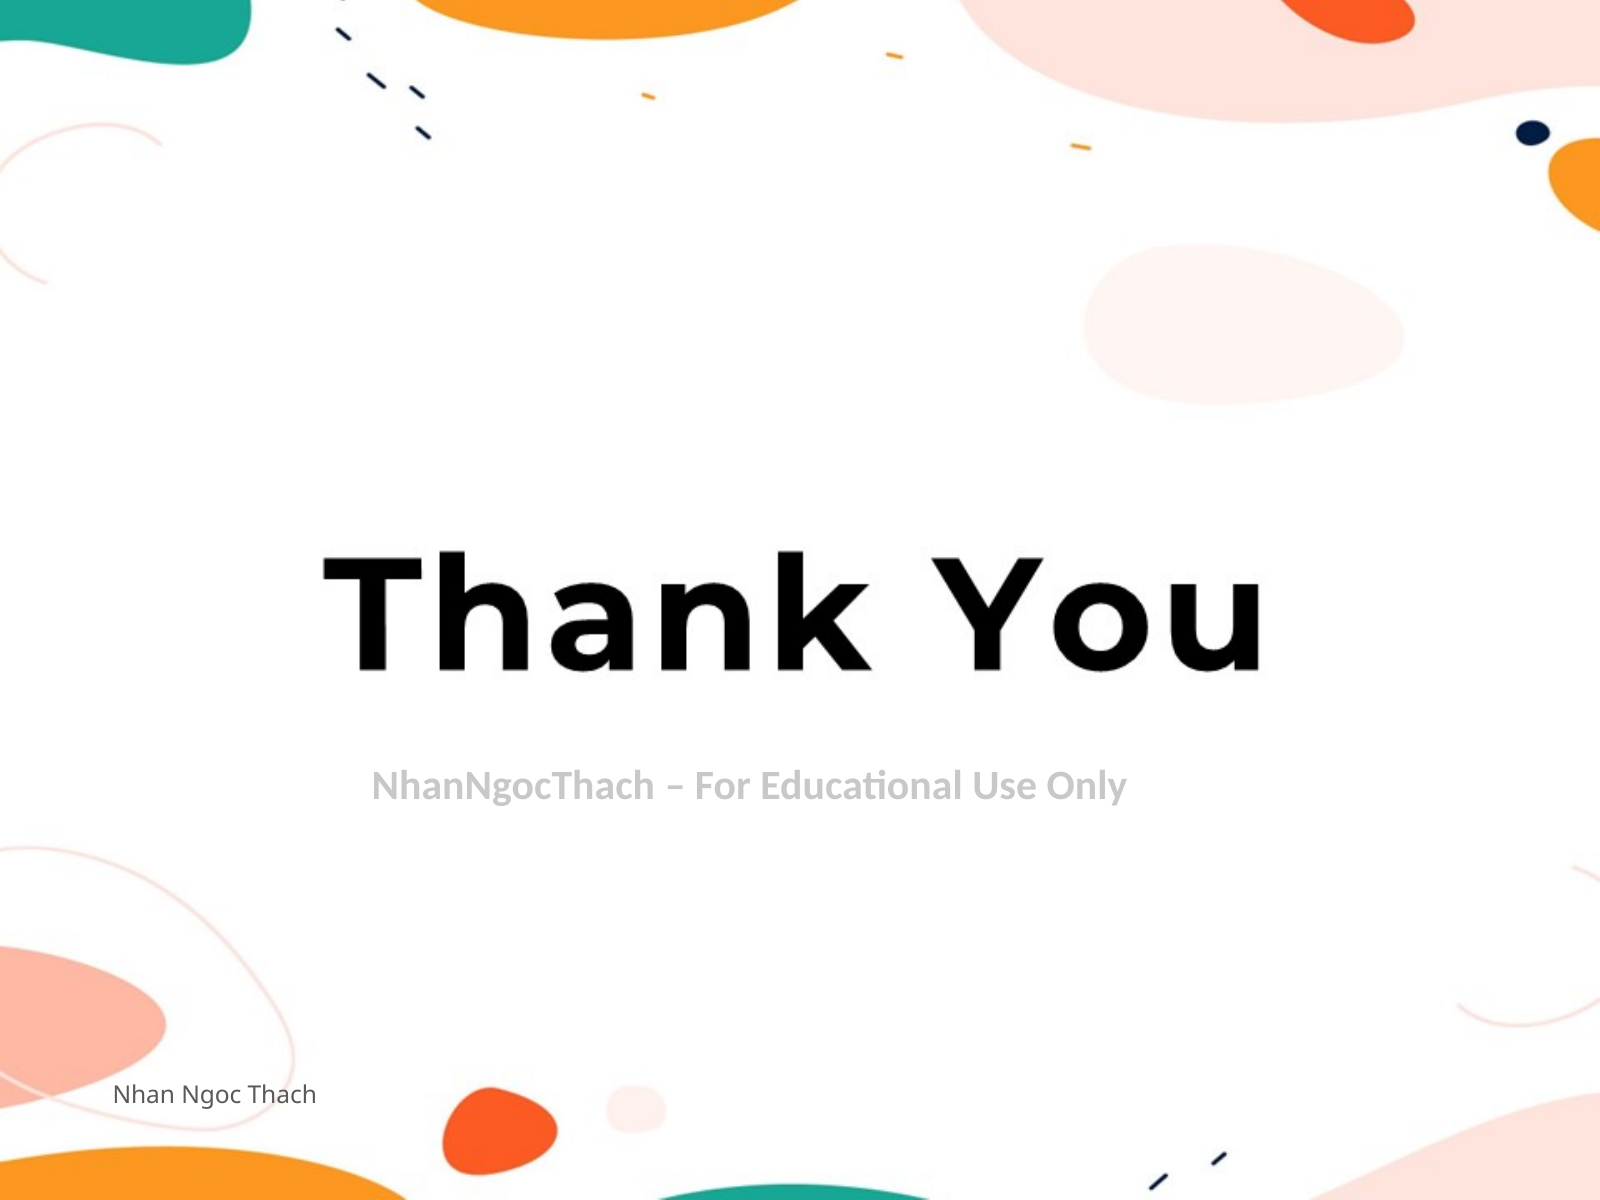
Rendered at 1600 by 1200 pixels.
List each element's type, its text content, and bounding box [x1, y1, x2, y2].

text_box NhanNgocThach – For Educational Use Only [356, 750, 1143, 815]
text_box Nhan Ngoc Thach [112, 1074, 350, 1114]
text_box [0, 0, 1600, 1200]
